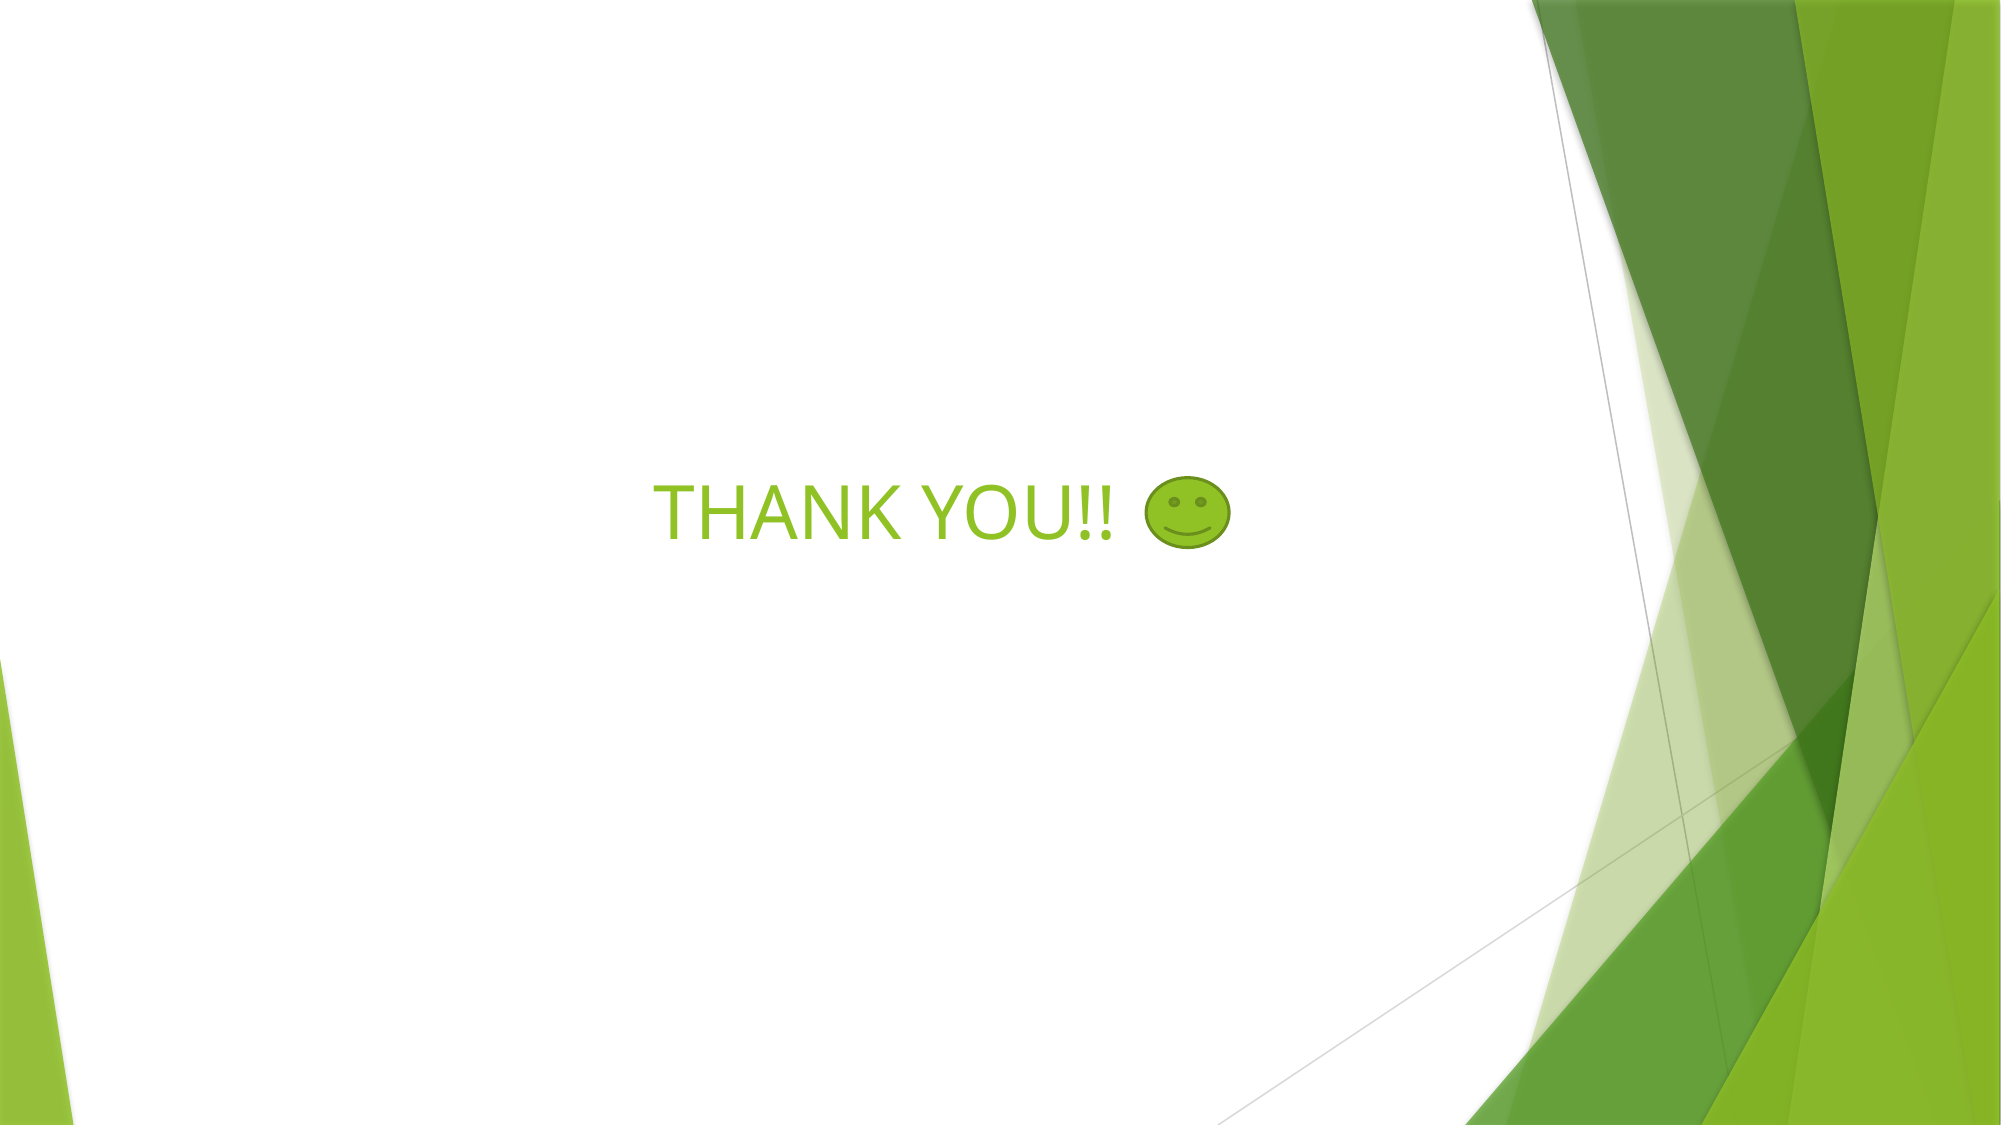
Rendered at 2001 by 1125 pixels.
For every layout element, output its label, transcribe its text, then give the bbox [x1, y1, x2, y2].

title THANK YOU!! [189, 456, 1600, 674]
text_box [1144, 476, 1231, 550]
